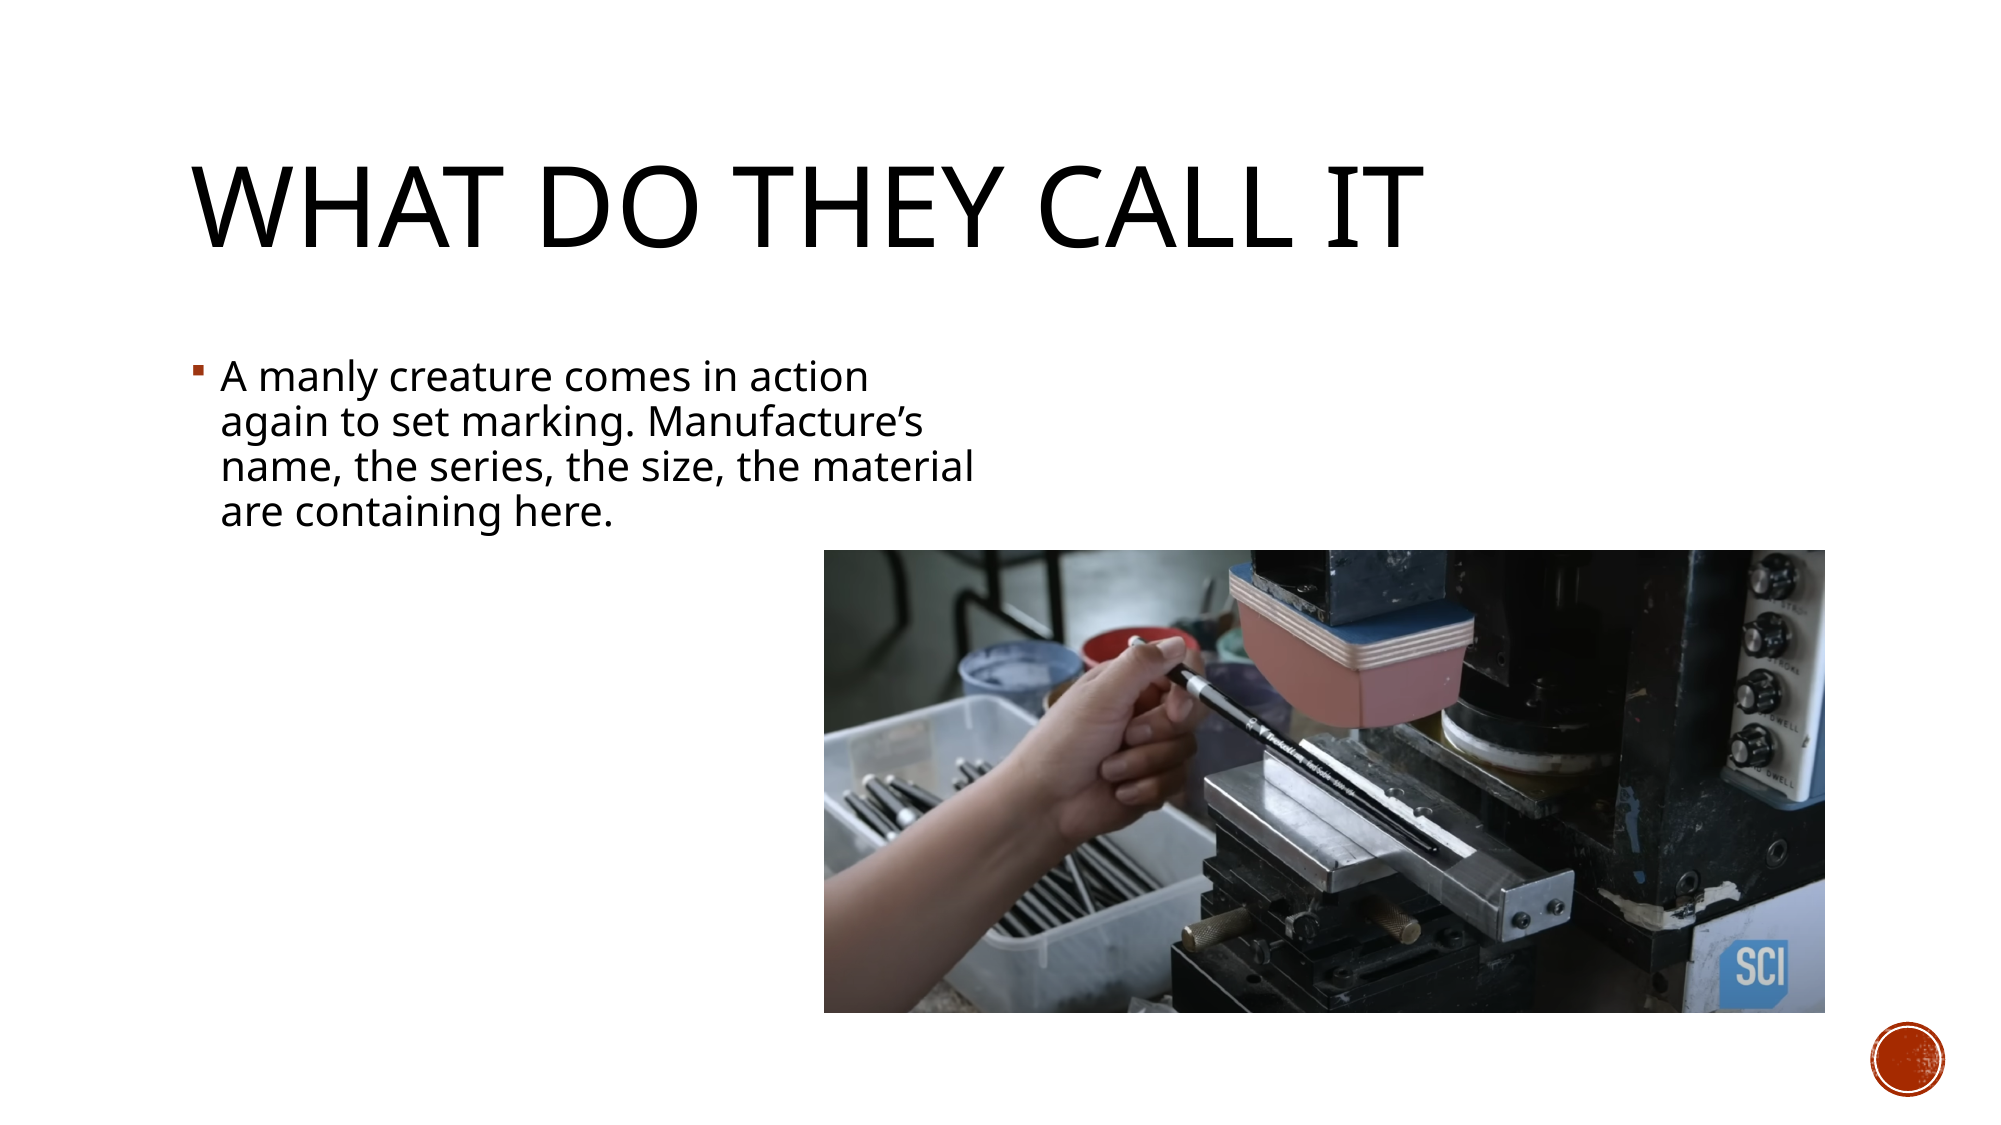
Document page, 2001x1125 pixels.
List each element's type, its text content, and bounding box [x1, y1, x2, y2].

picture [824, 550, 1825, 1013]
title What do they call it [175, 79, 1826, 344]
list A manly creature comes in action again to set marking. Manufacture’s name, the series, the size, the material are containing here. [175, 348, 1000, 1013]
